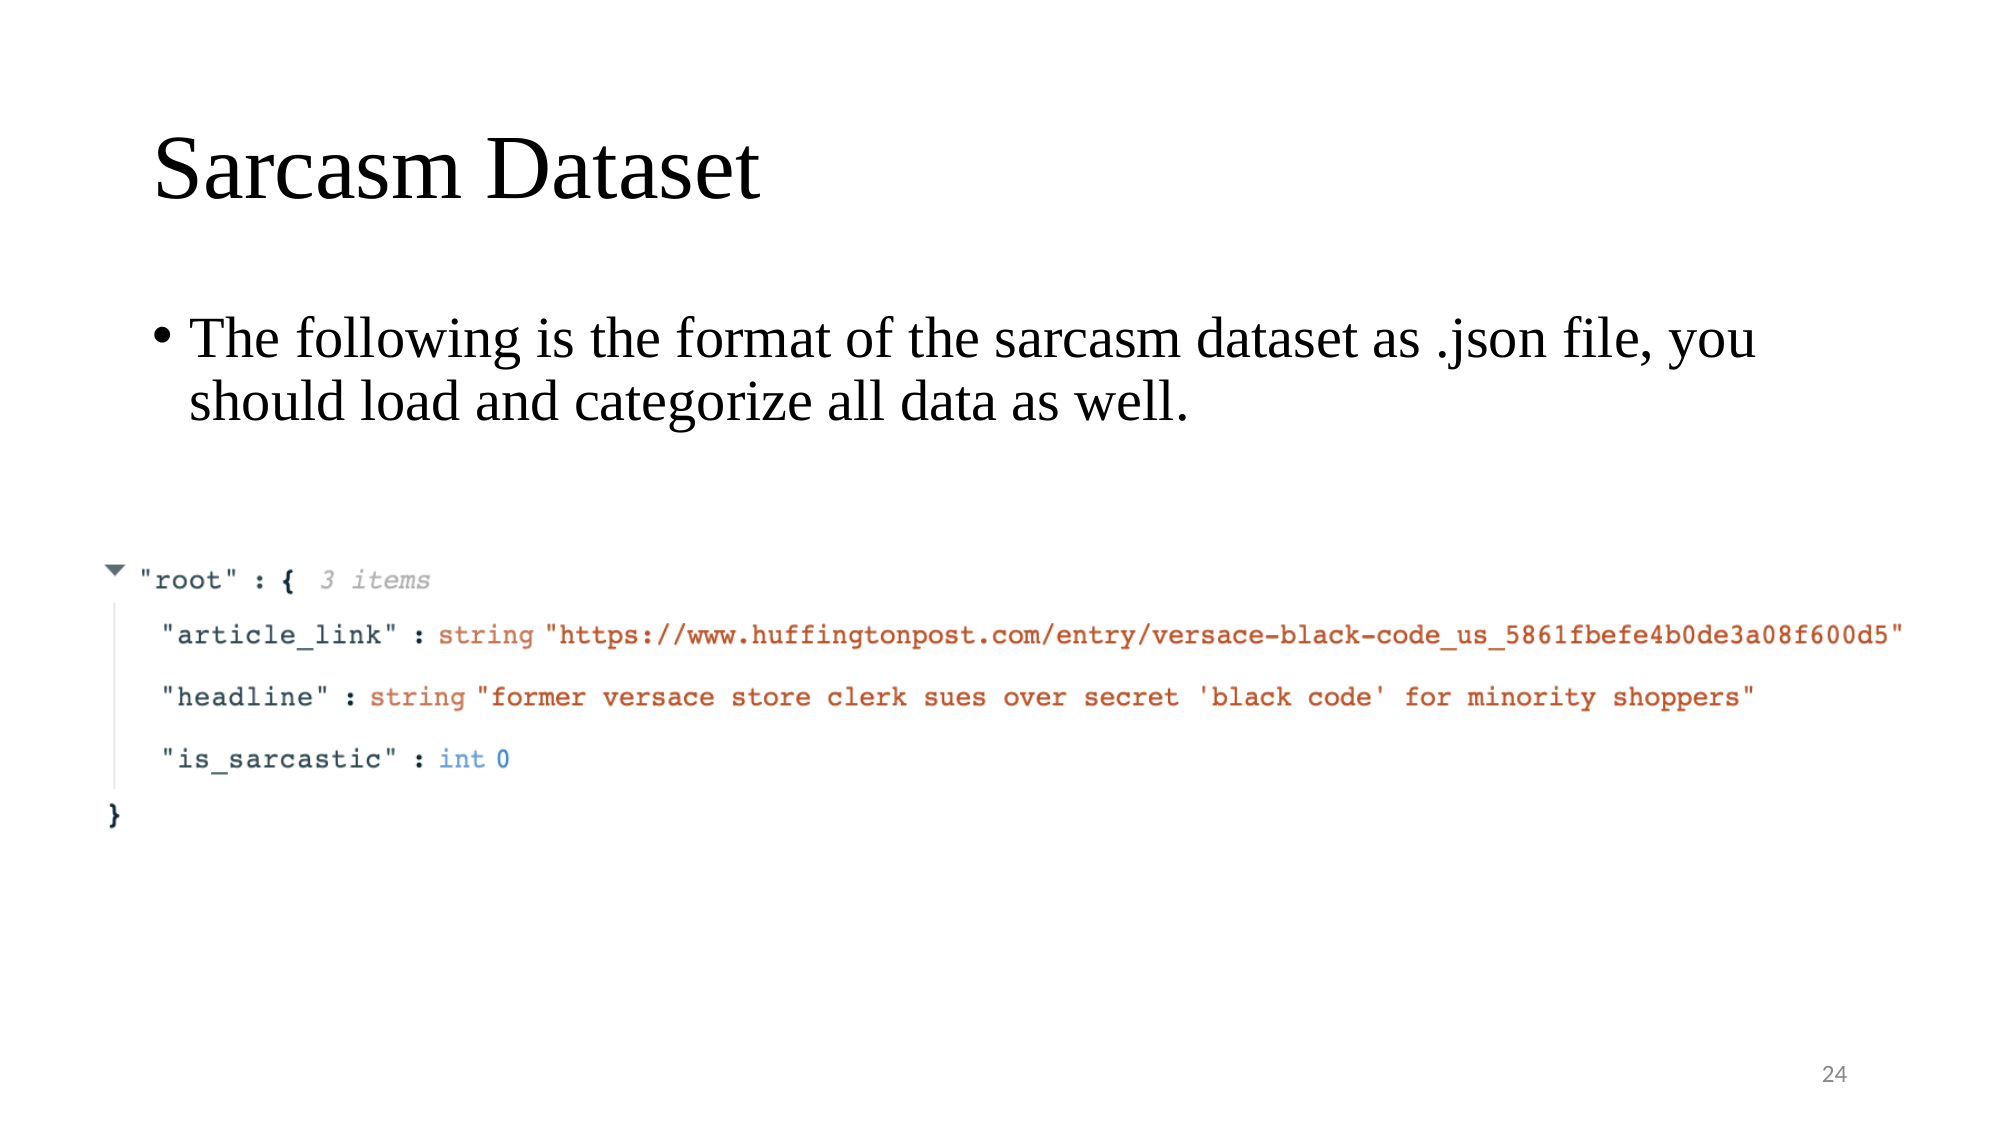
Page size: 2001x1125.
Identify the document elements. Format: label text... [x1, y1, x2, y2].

list The following is the format of the sarcasm dataset as .json file, you should load and categorize all data as well. [137, 299, 1863, 463]
title Sarcasm Dataset [137, 59, 1863, 278]
picture [91, 548, 1909, 844]
slide_number 24 [1412, 1042, 1863, 1103]
